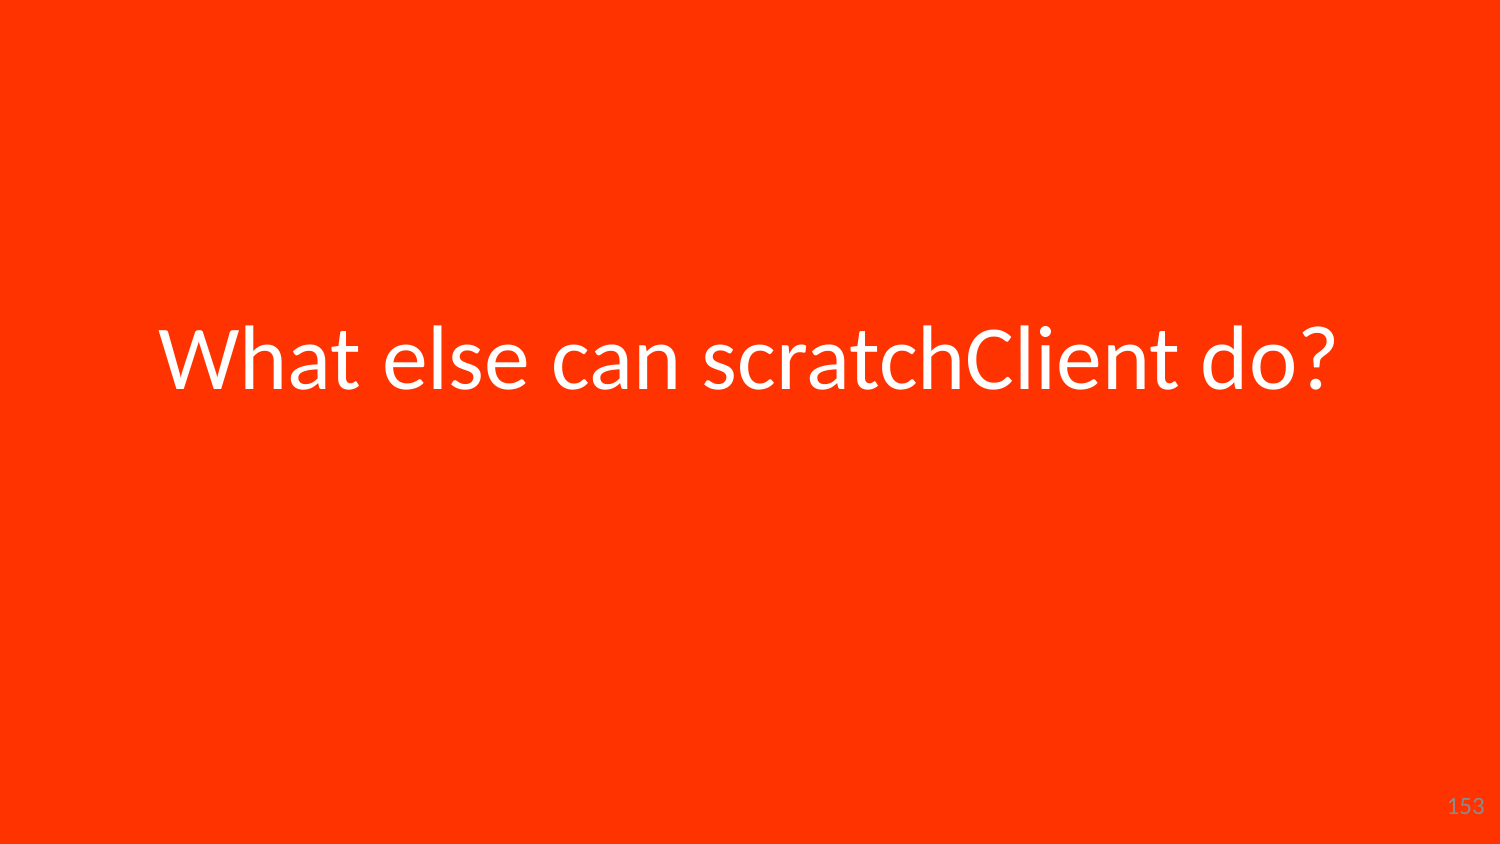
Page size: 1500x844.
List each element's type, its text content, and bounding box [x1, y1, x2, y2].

title What else can scratchClient do? [112, 262, 1388, 443]
slide_number 153 [1415, 782, 1500, 828]
